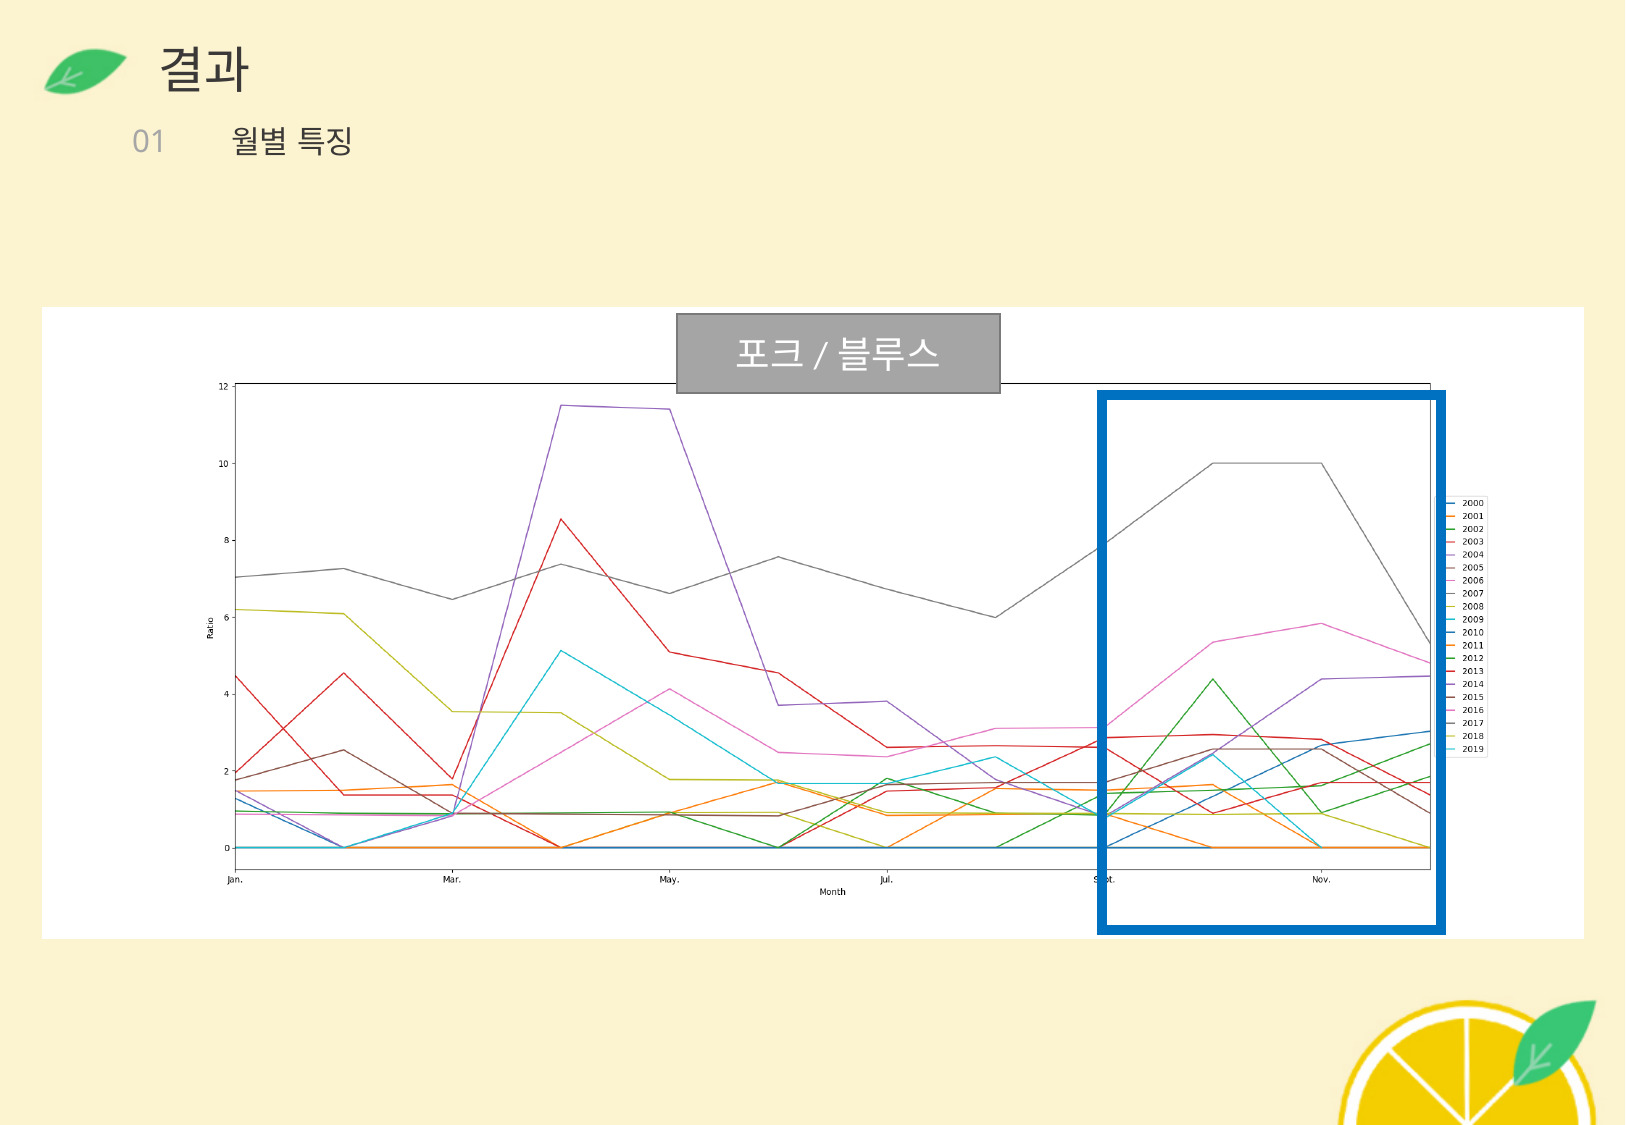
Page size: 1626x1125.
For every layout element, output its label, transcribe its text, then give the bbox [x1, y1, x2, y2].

text_box 월별 특징 [276, 114, 971, 167]
picture [0, 0, 1626, 1125]
text_box 결과 [143, 30, 948, 106]
text_box 01 [24, 114, 276, 167]
